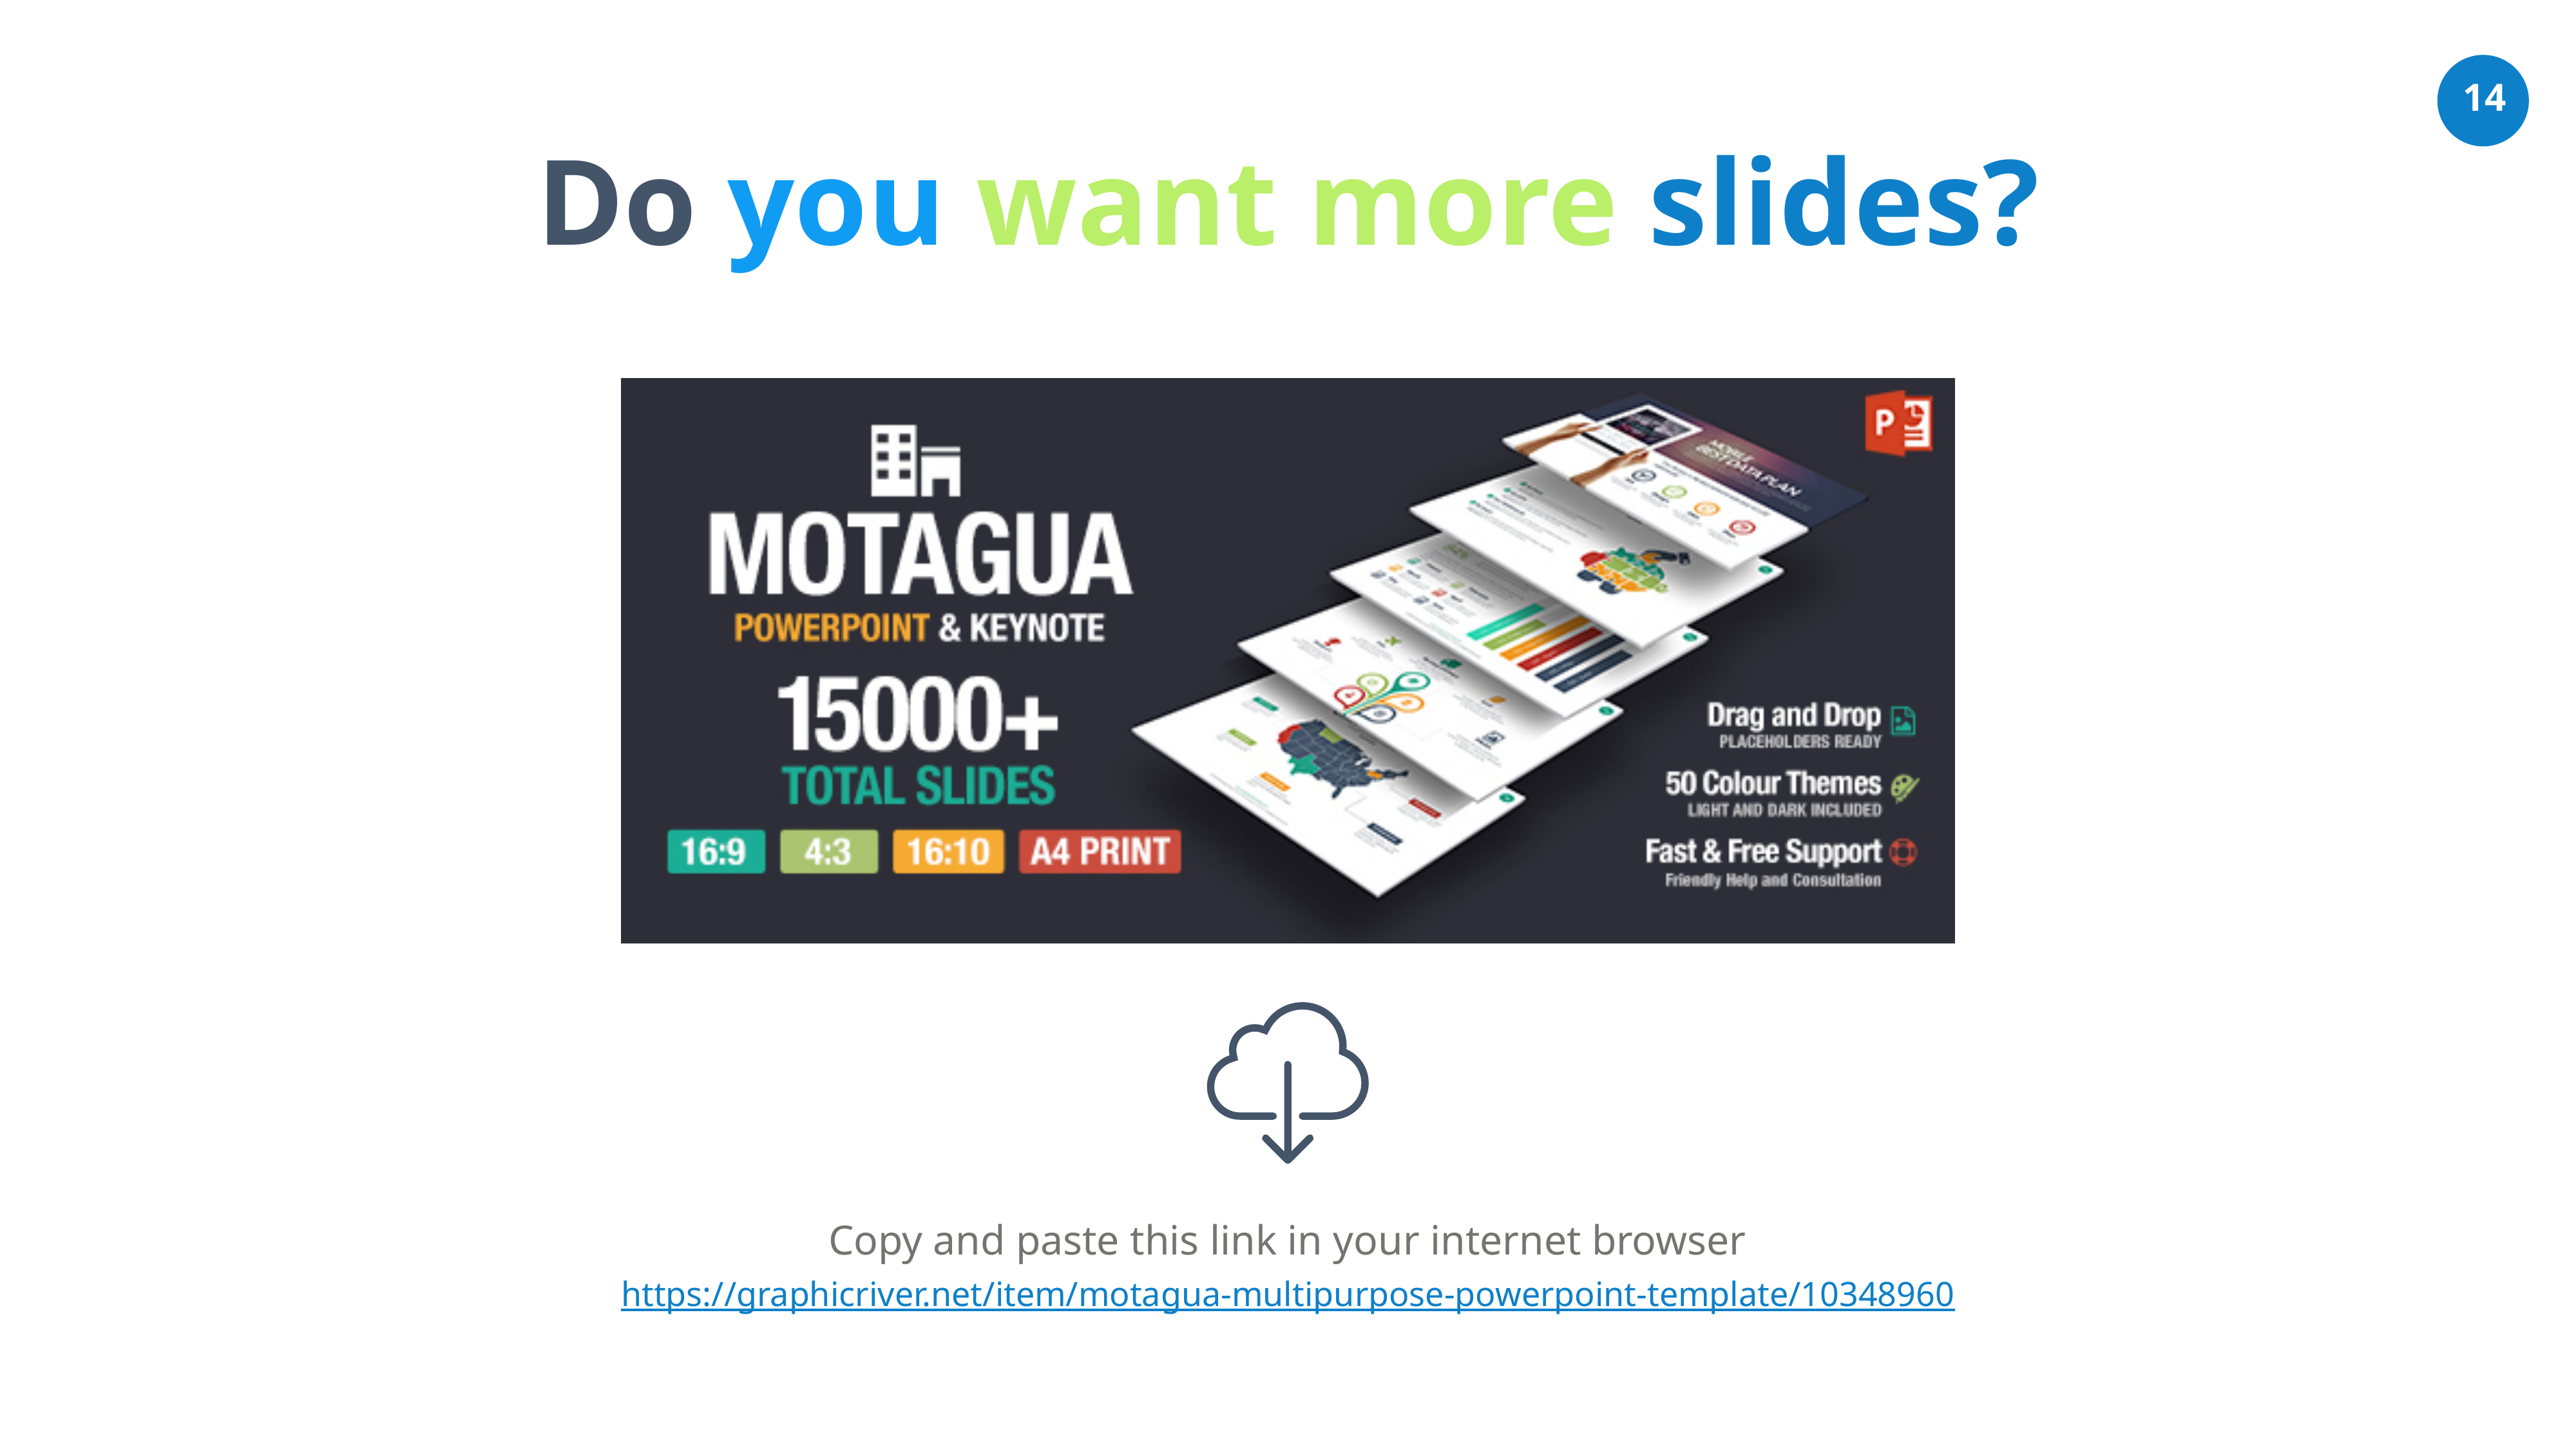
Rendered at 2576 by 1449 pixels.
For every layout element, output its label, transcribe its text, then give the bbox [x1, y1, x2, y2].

text_box [1207, 1002, 1369, 1120]
text_box [1262, 1061, 1314, 1164]
text_box Do you want more slides? Copy and paste this link in your internet browser https://graphicriver.net/item/motagua-multipurpose-powerpoint-template/10348960 [527, 122, 2049, 1323]
picture [621, 378, 1955, 943]
